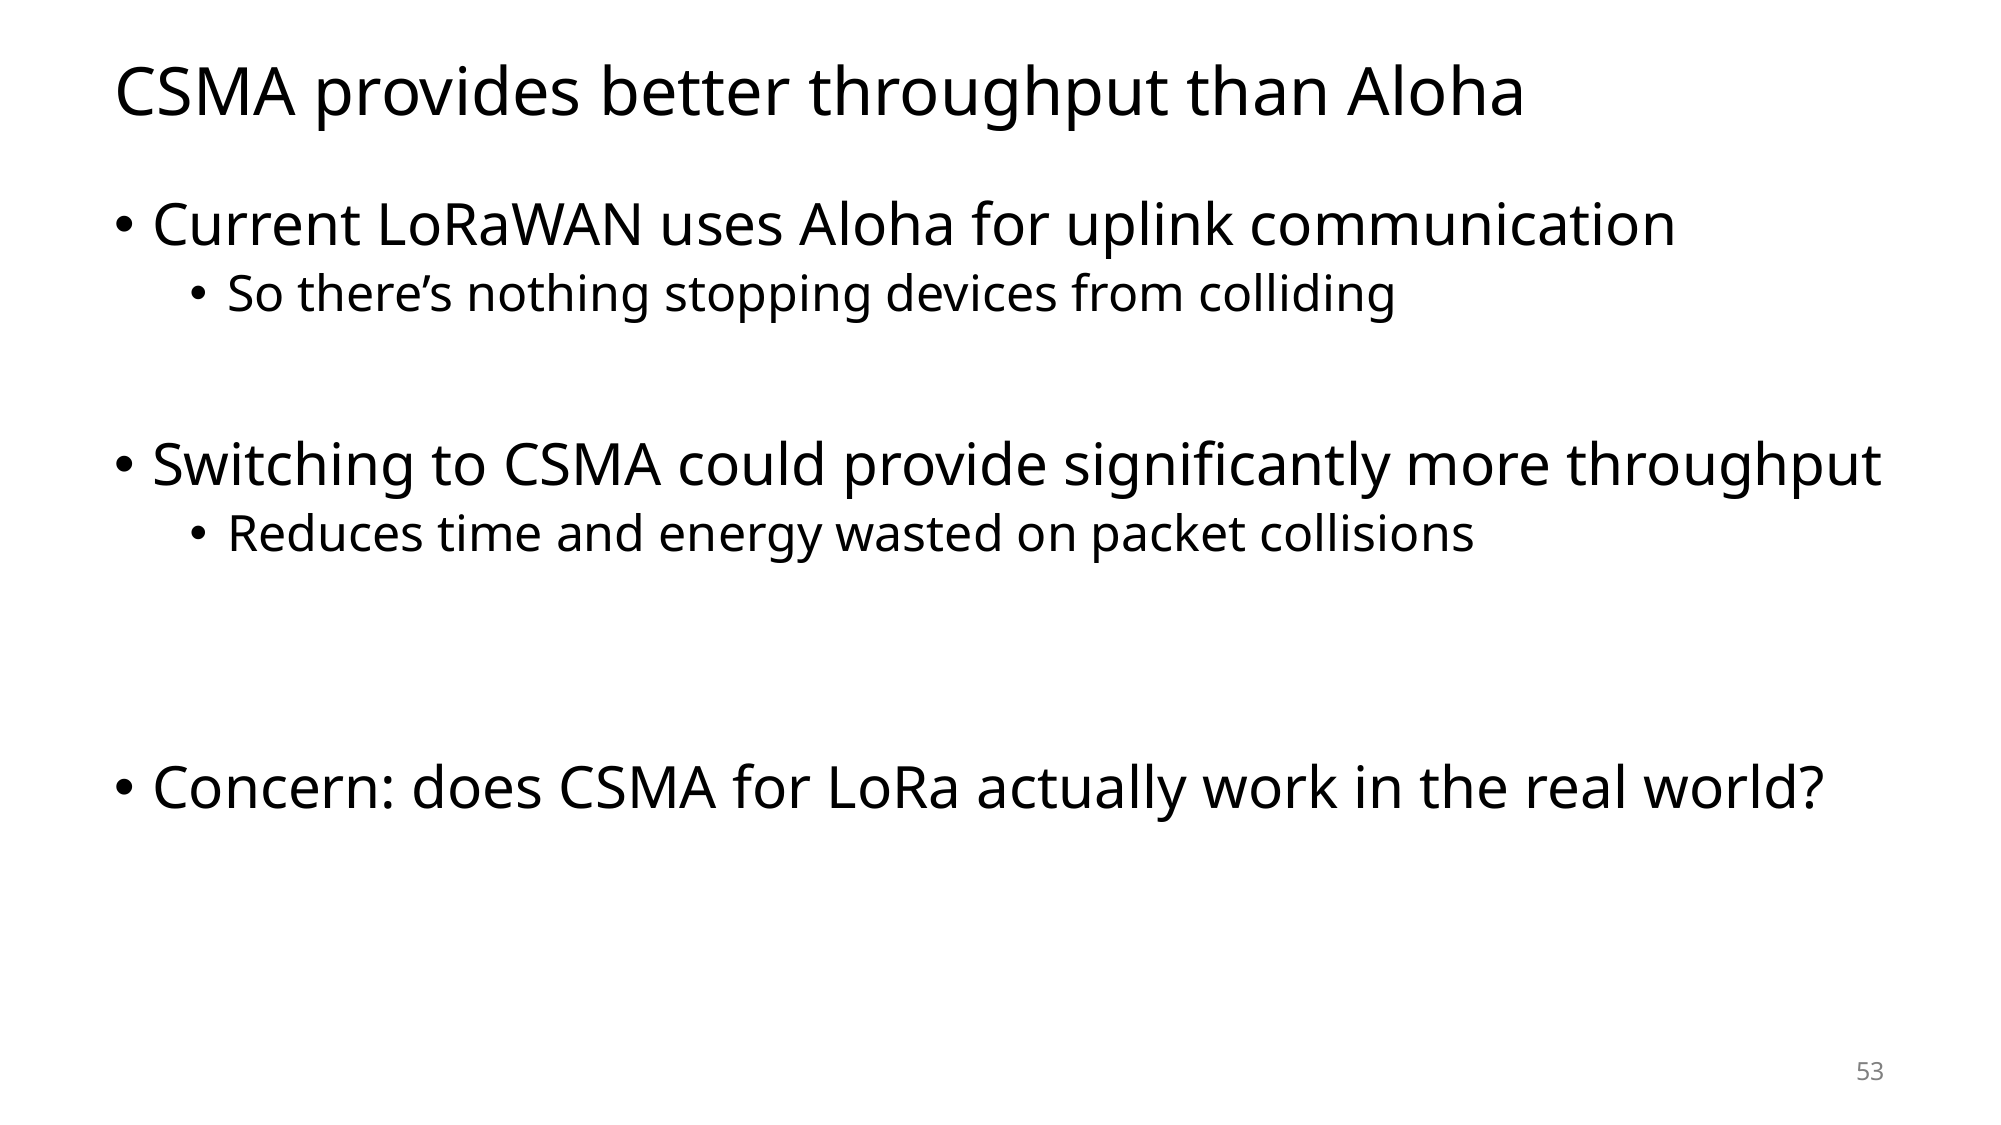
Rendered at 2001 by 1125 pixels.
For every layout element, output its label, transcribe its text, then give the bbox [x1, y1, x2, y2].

title CSMA provides better throughput than Aloha [99, 37, 1900, 150]
slide_number 53 [1749, 1042, 1900, 1103]
list Current LoRaWAN uses Aloha for uplink communication So there’s nothing stopping devices from colliding Switching to CSMA could provide significantly more throughput Reduces time and energy wasted on packet collisions Concern: does CSMA for LoRa actually work in the real world? [99, 187, 1900, 1013]
